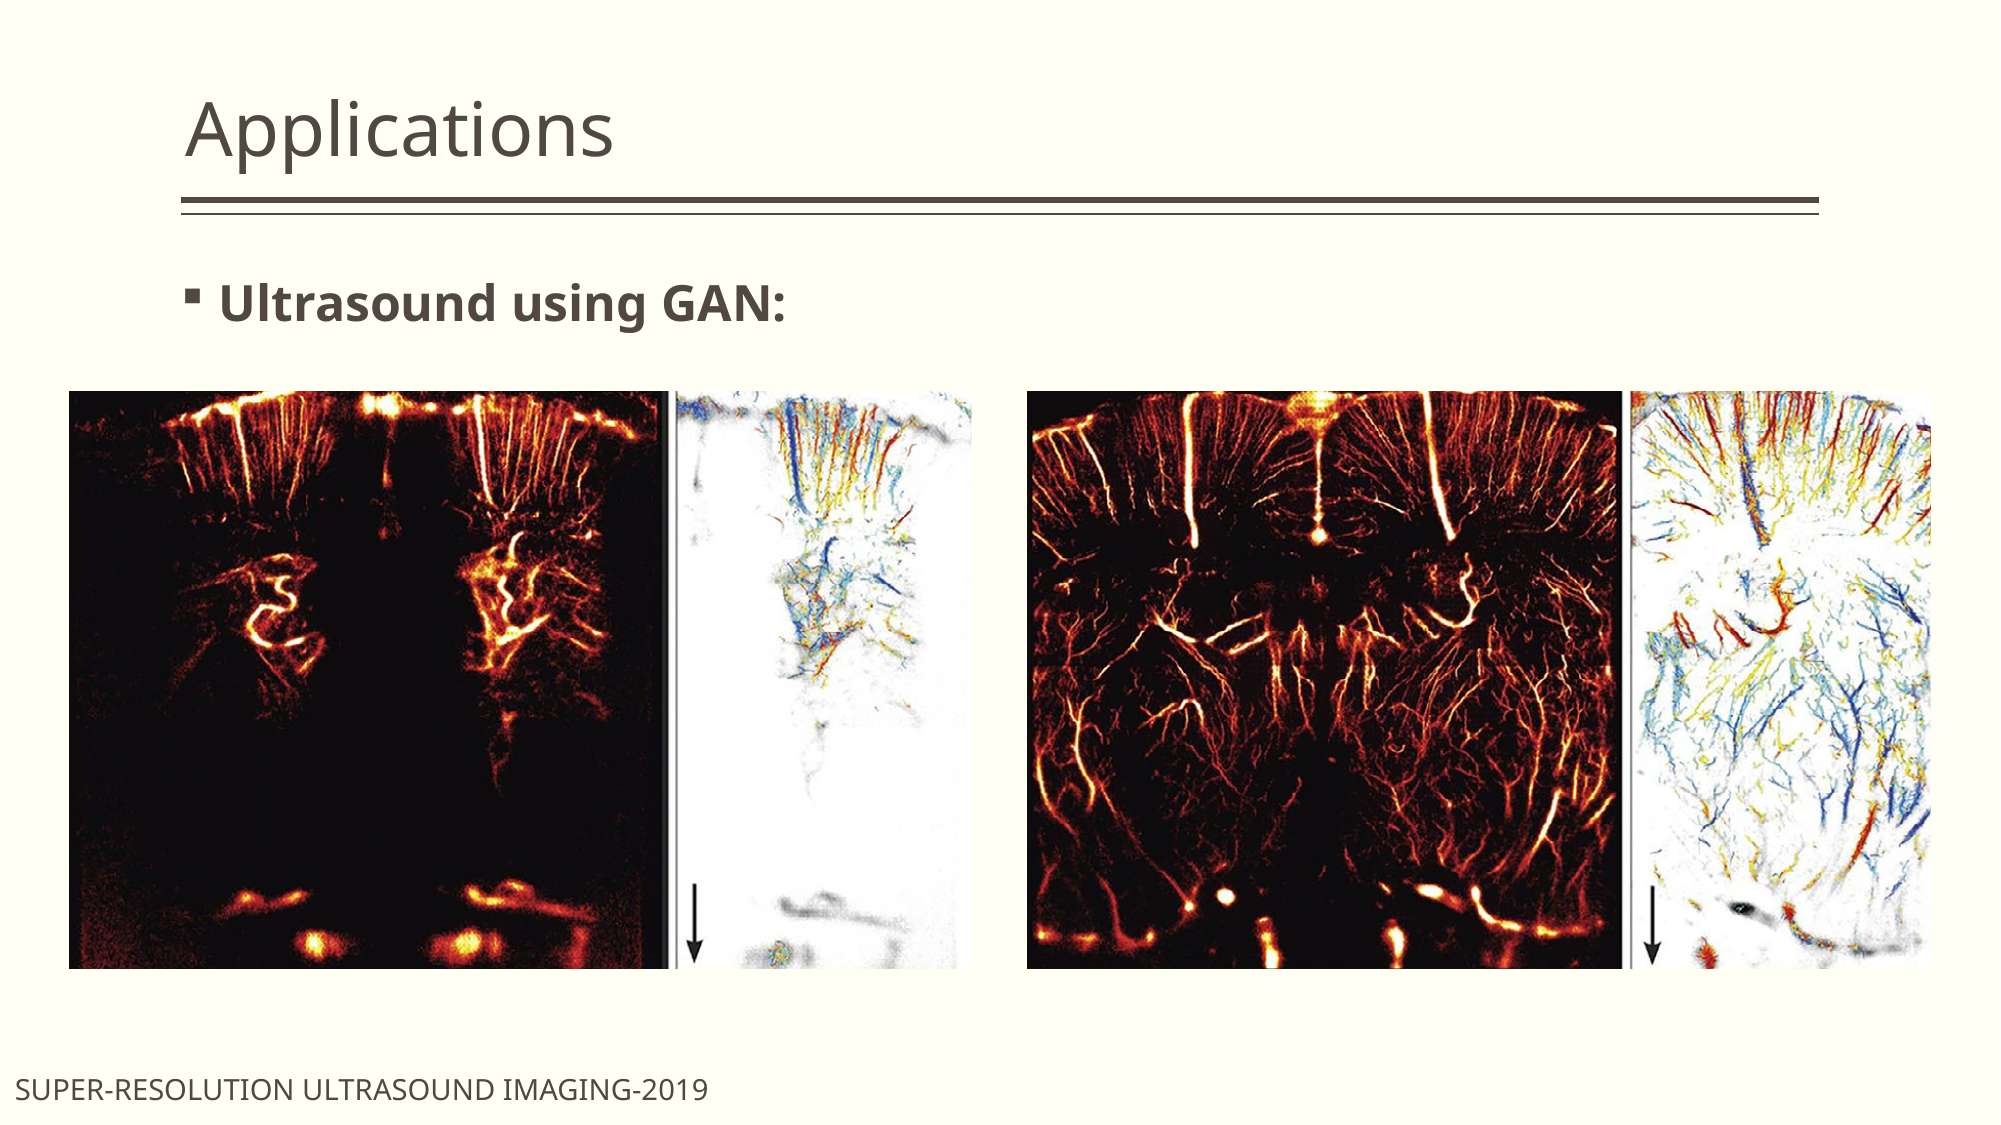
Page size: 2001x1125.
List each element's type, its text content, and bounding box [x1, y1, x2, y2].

text_box SUPER-RESOLUTION ULTRASOUND IMAGING-2019 [0, 1064, 1028, 1115]
picture [1027, 391, 1931, 969]
picture [68, 391, 972, 969]
title Applications [185, 0, 1823, 180]
list Ultrasound using GAN: [181, 271, 1819, 1022]
